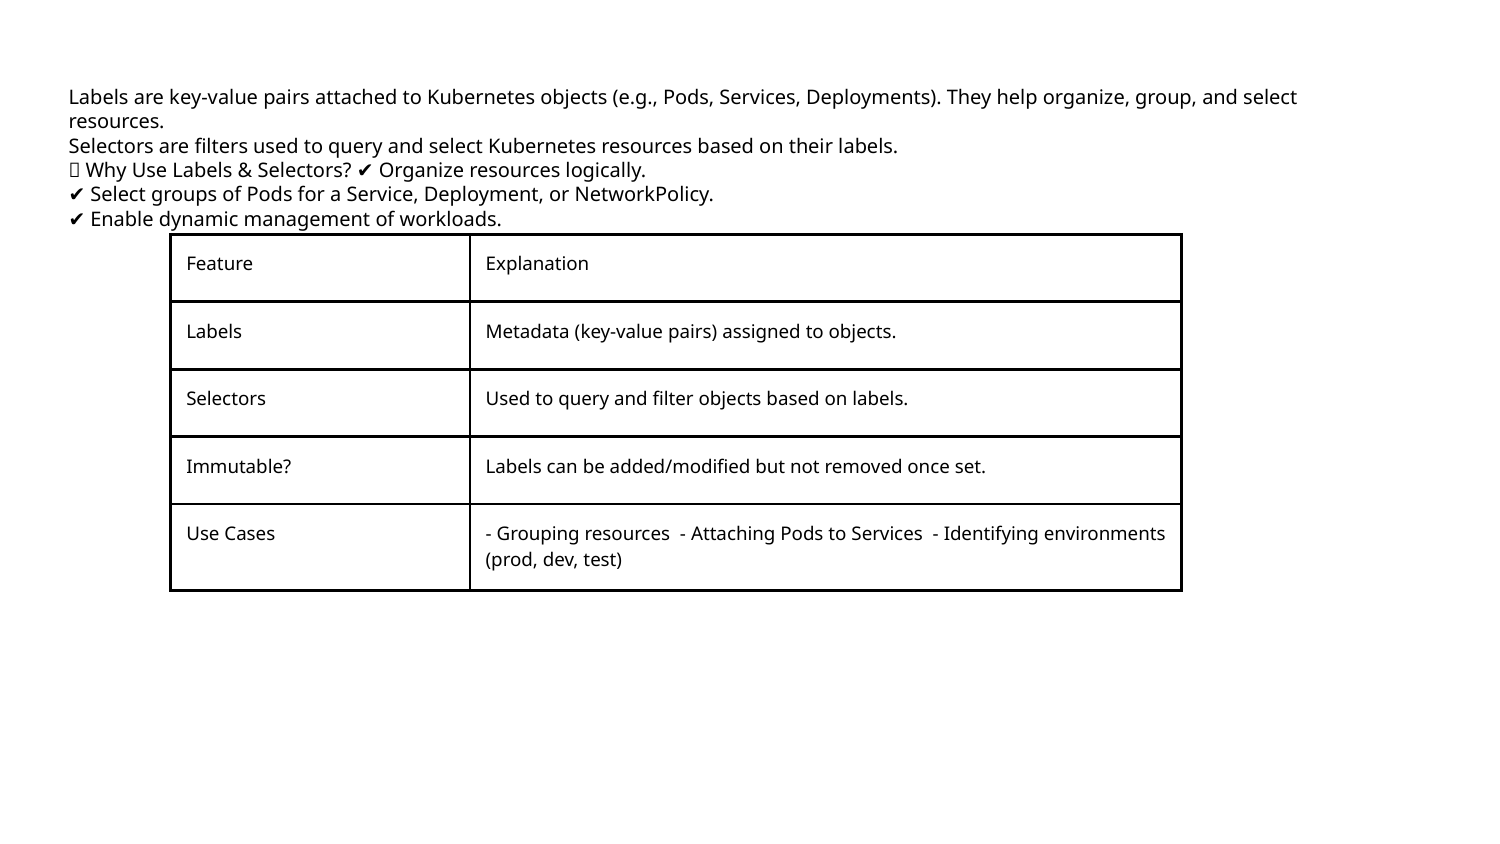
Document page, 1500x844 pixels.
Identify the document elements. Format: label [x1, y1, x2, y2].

table_cell [172, 371, 469, 435]
table_cell [471, 438, 1180, 503]
text_box [68, 84, 1384, 230]
table_cell [172, 505, 469, 589]
table_cell [471, 303, 1180, 368]
table_header [471, 236, 1180, 300]
table_header [172, 236, 469, 300]
table_cell [172, 438, 469, 503]
table_cell [172, 303, 469, 368]
table_cell [471, 505, 1180, 589]
table_cell [471, 371, 1180, 435]
